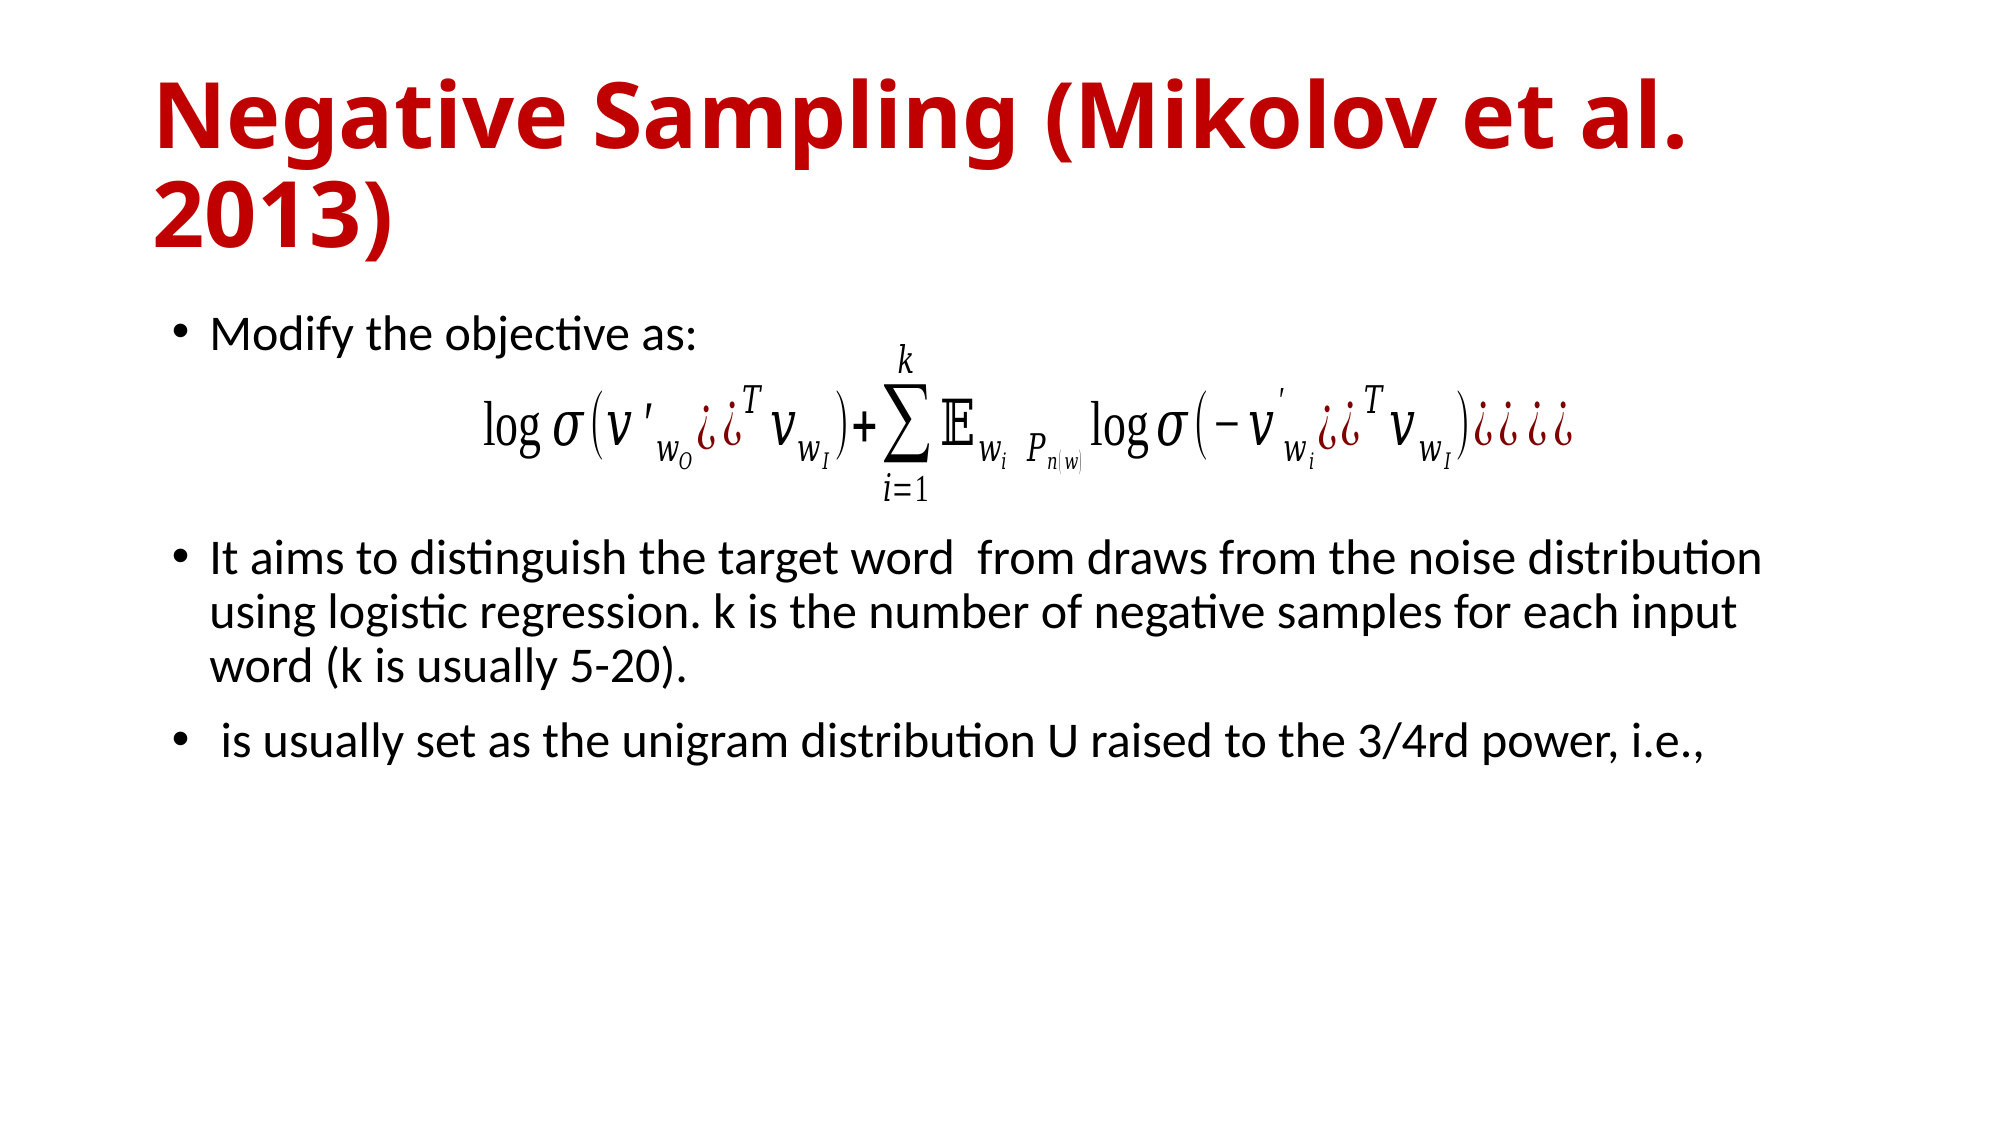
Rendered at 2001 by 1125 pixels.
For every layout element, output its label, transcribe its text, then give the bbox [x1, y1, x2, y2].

title Negative Sampling (Mikolov et al. 2013) [137, 59, 1863, 278]
